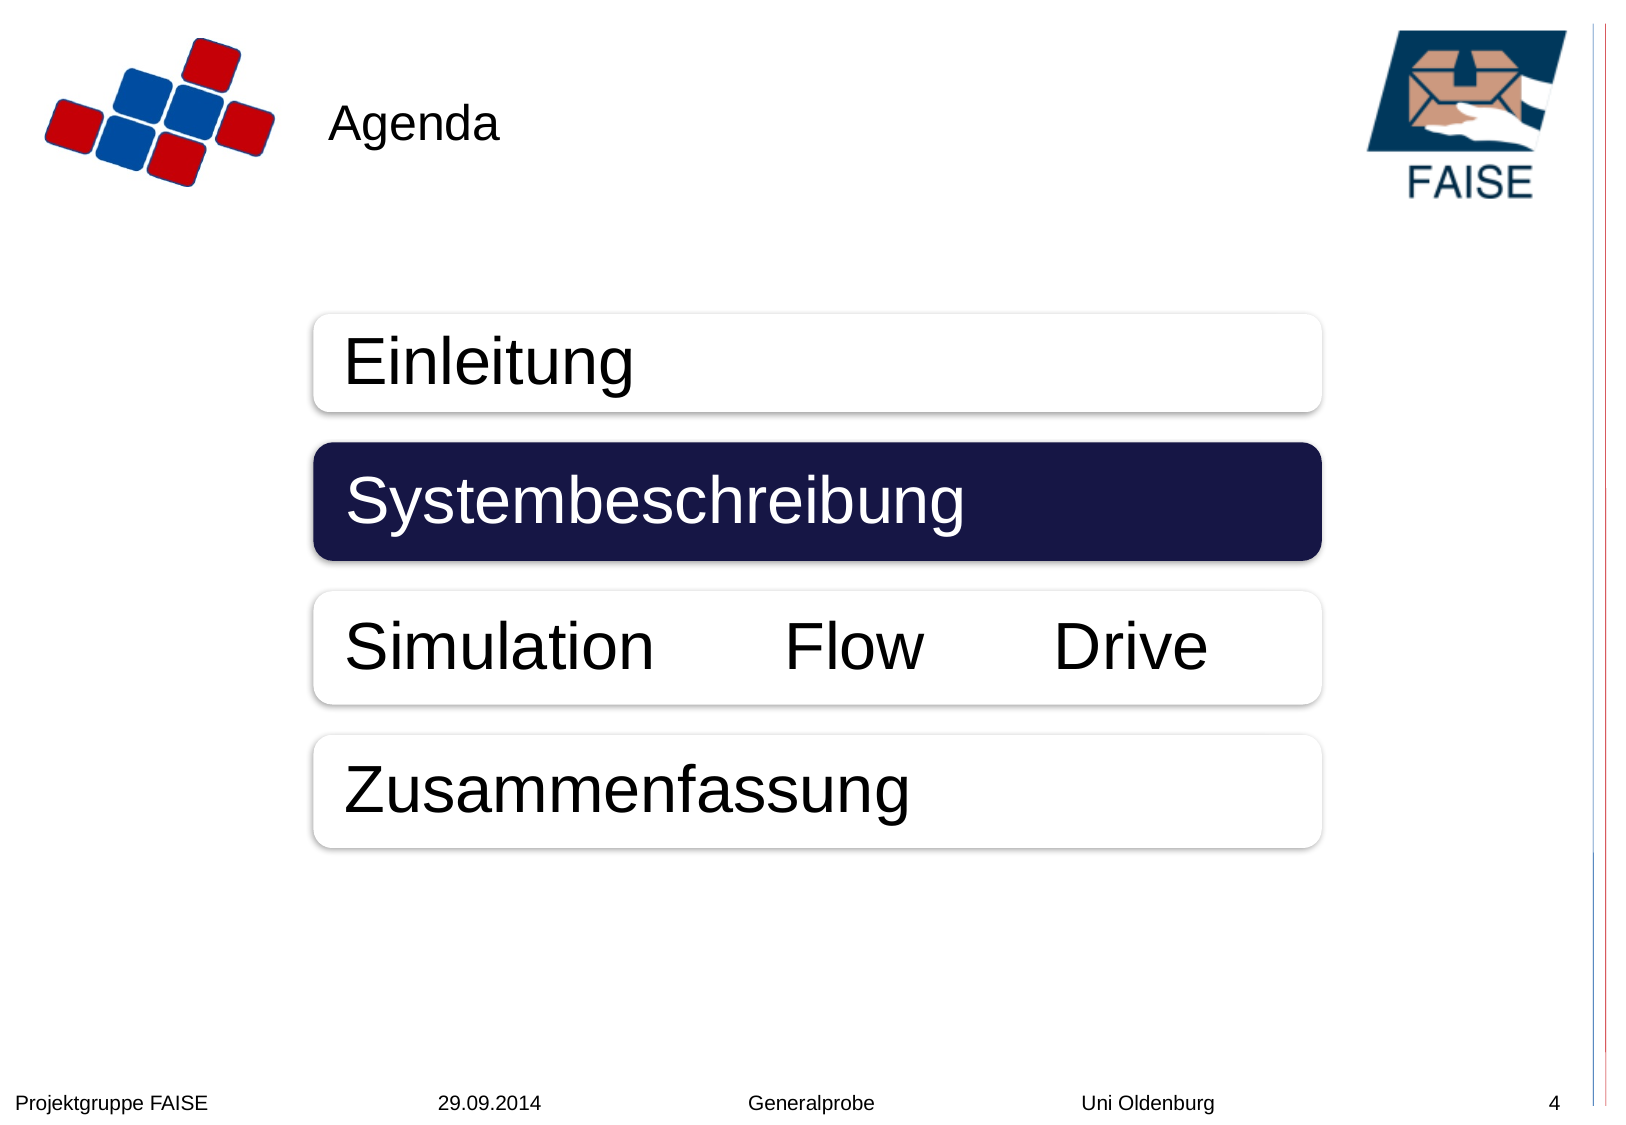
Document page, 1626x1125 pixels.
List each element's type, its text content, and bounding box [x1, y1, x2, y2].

picture [44, 38, 288, 187]
slide_number 4 [1530, 1082, 1576, 1119]
picture [1364, 23, 1575, 210]
footer Projektgruppe FAISE 29.09.2014 Generalprobe Uni Oldenburg [0, 1082, 1530, 1125]
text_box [313, 171, 1322, 1074]
title Agenda [313, 44, 1544, 197]
